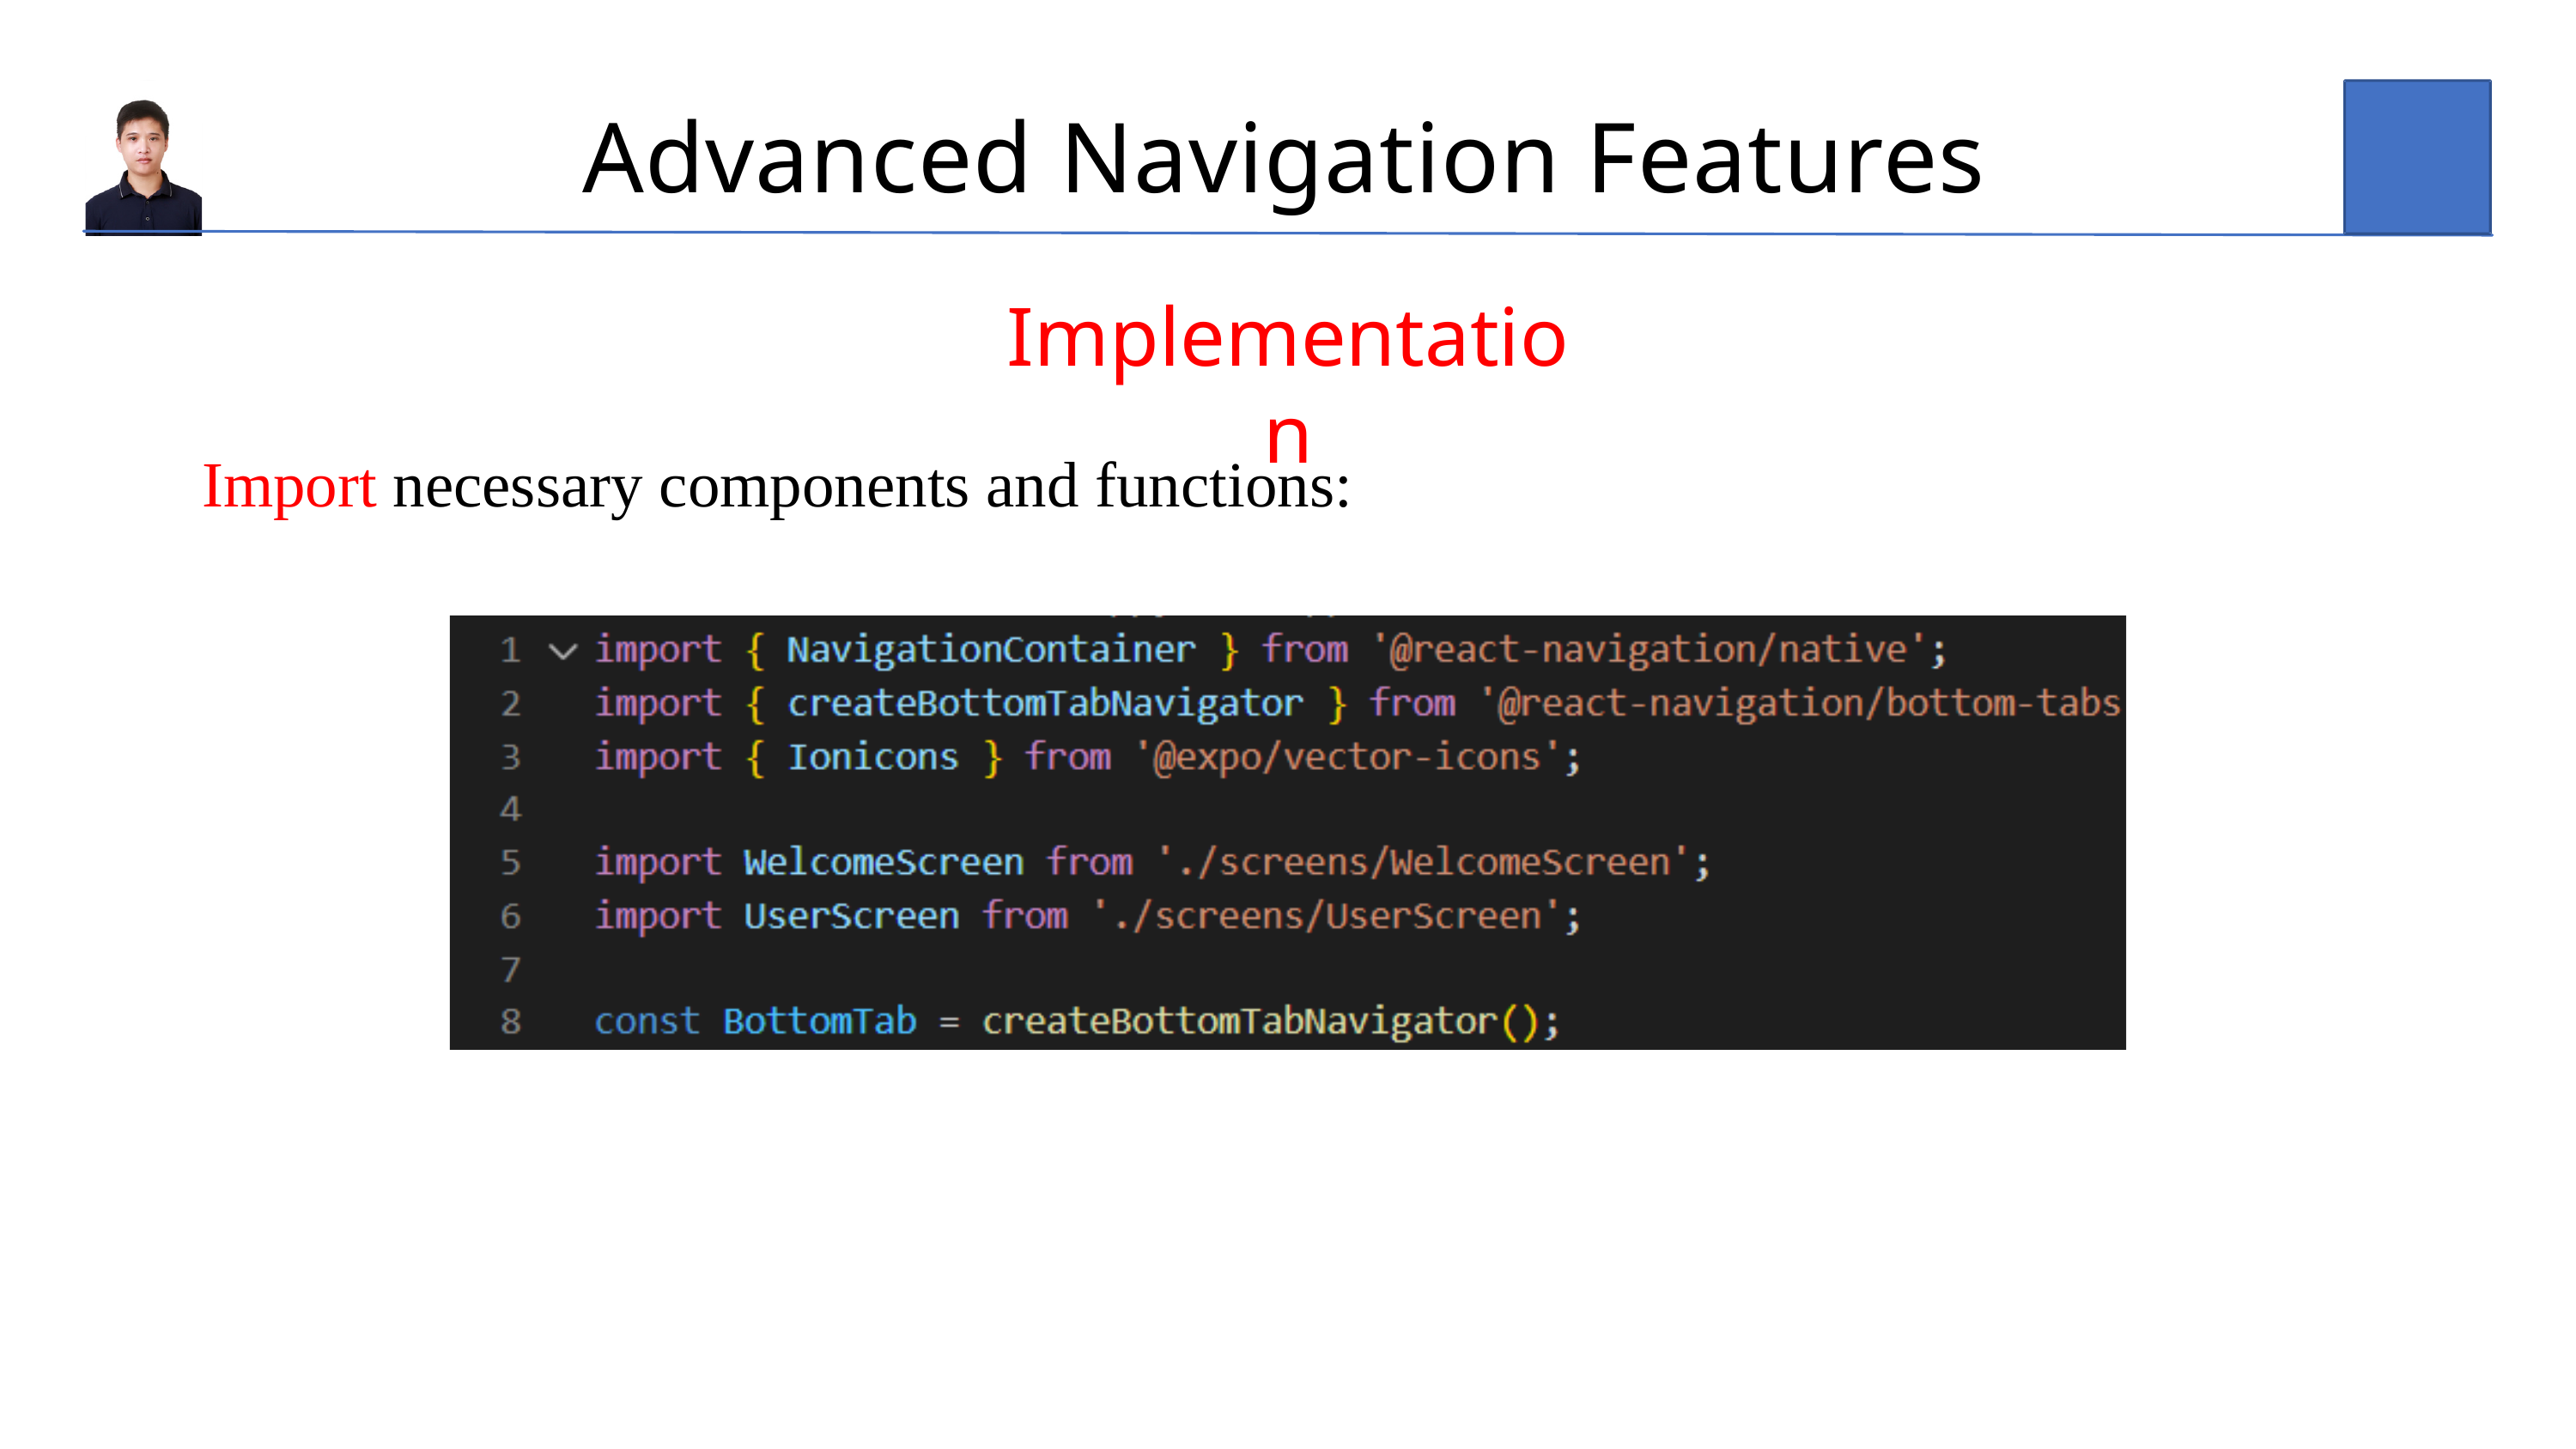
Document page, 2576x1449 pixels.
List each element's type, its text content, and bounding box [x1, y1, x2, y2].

text_box Import necessary components and functions: [202, 442, 1609, 520]
text_box [449, 615, 2127, 1050]
text_box [85, 80, 203, 231]
text_box Implementation [993, 285, 1583, 442]
text_box [85, 232, 203, 236]
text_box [2342, 79, 2493, 235]
text_box Advanced Navigation Features [240, 96, 2330, 213]
